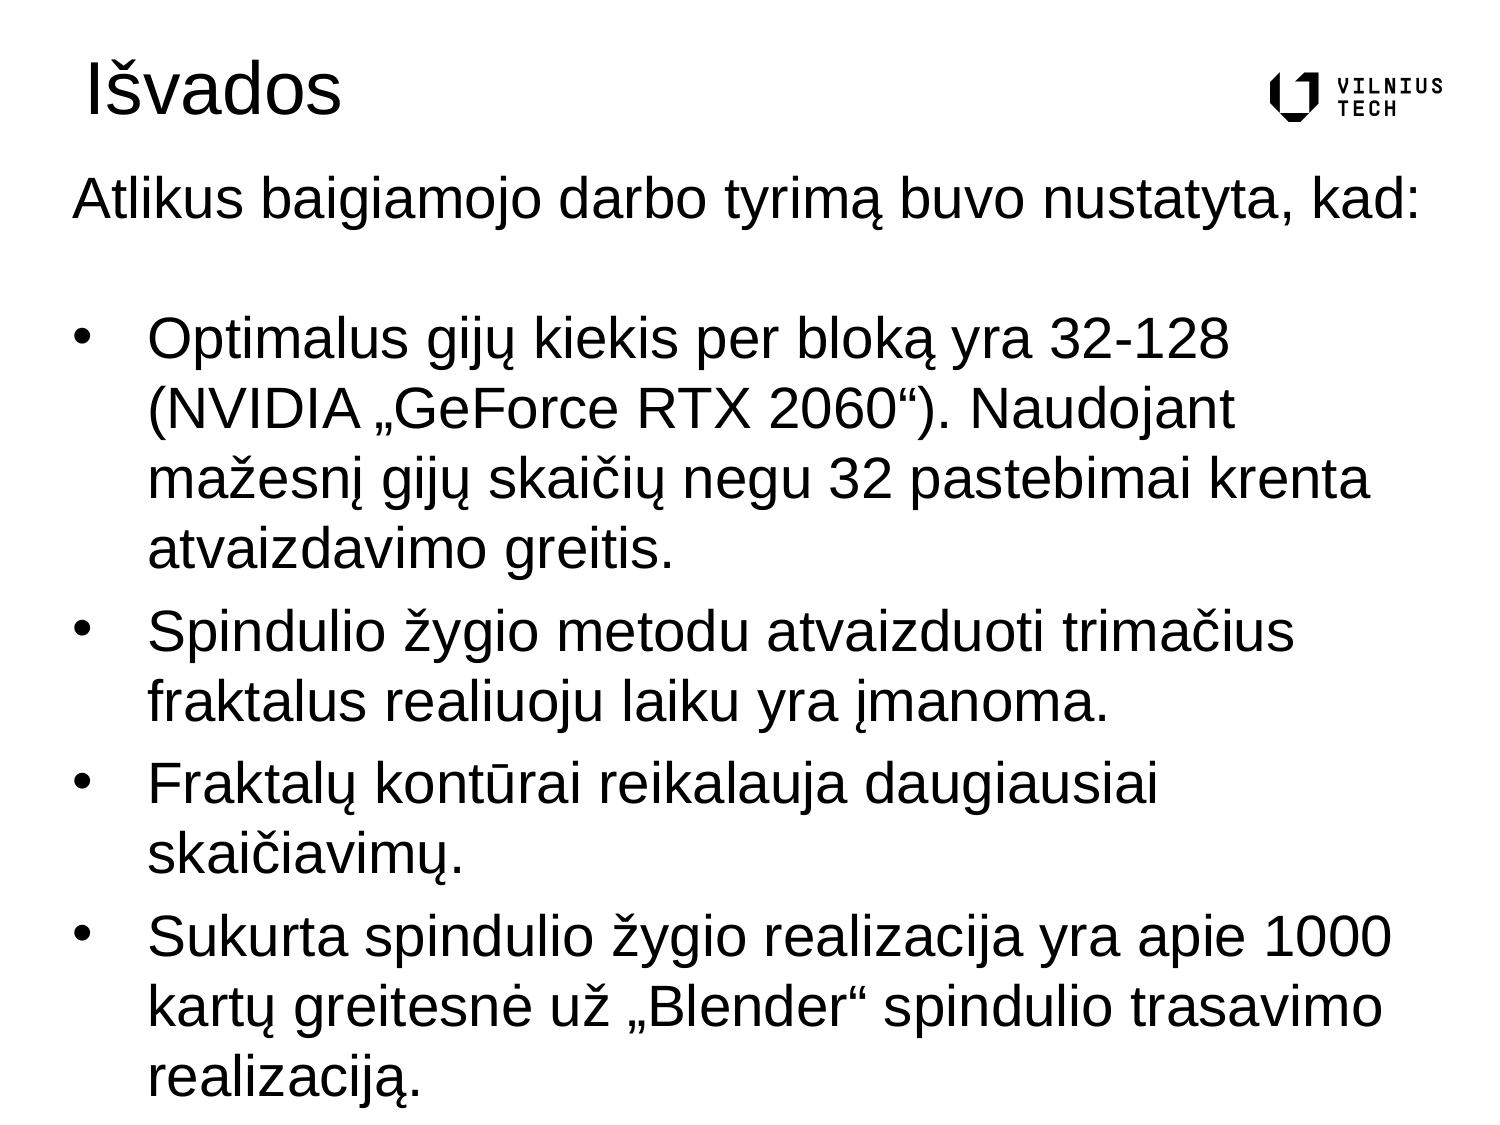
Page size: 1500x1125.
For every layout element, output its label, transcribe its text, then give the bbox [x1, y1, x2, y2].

picture [1270, 72, 1442, 122]
text_box Išvados [70, 1, 1180, 153]
text_box Atlikus baigiamojo darbo tyrimą buvo nustatyta, kad: Optimalus gijų kiekis per bloką yra 32-128 (NVIDIA „GeForce RTX 2060“). Naudojant mažesnį gijų skaičių negu 32 pastebimai krenta atvaizdavimo greitis. Spindulio žygio metodu atvaizduoti trimačius fraktalus realiuoju laiku yra įmanoma. Fraktalų kontūrai reikalauja daugiausiai skaičiavimų. Sukurta spindulio žygio realizacija yra apie 1000 kartų greitesnė už „Blender“ spindulio trasavimo realizaciją. [57, 153, 1455, 1116]
